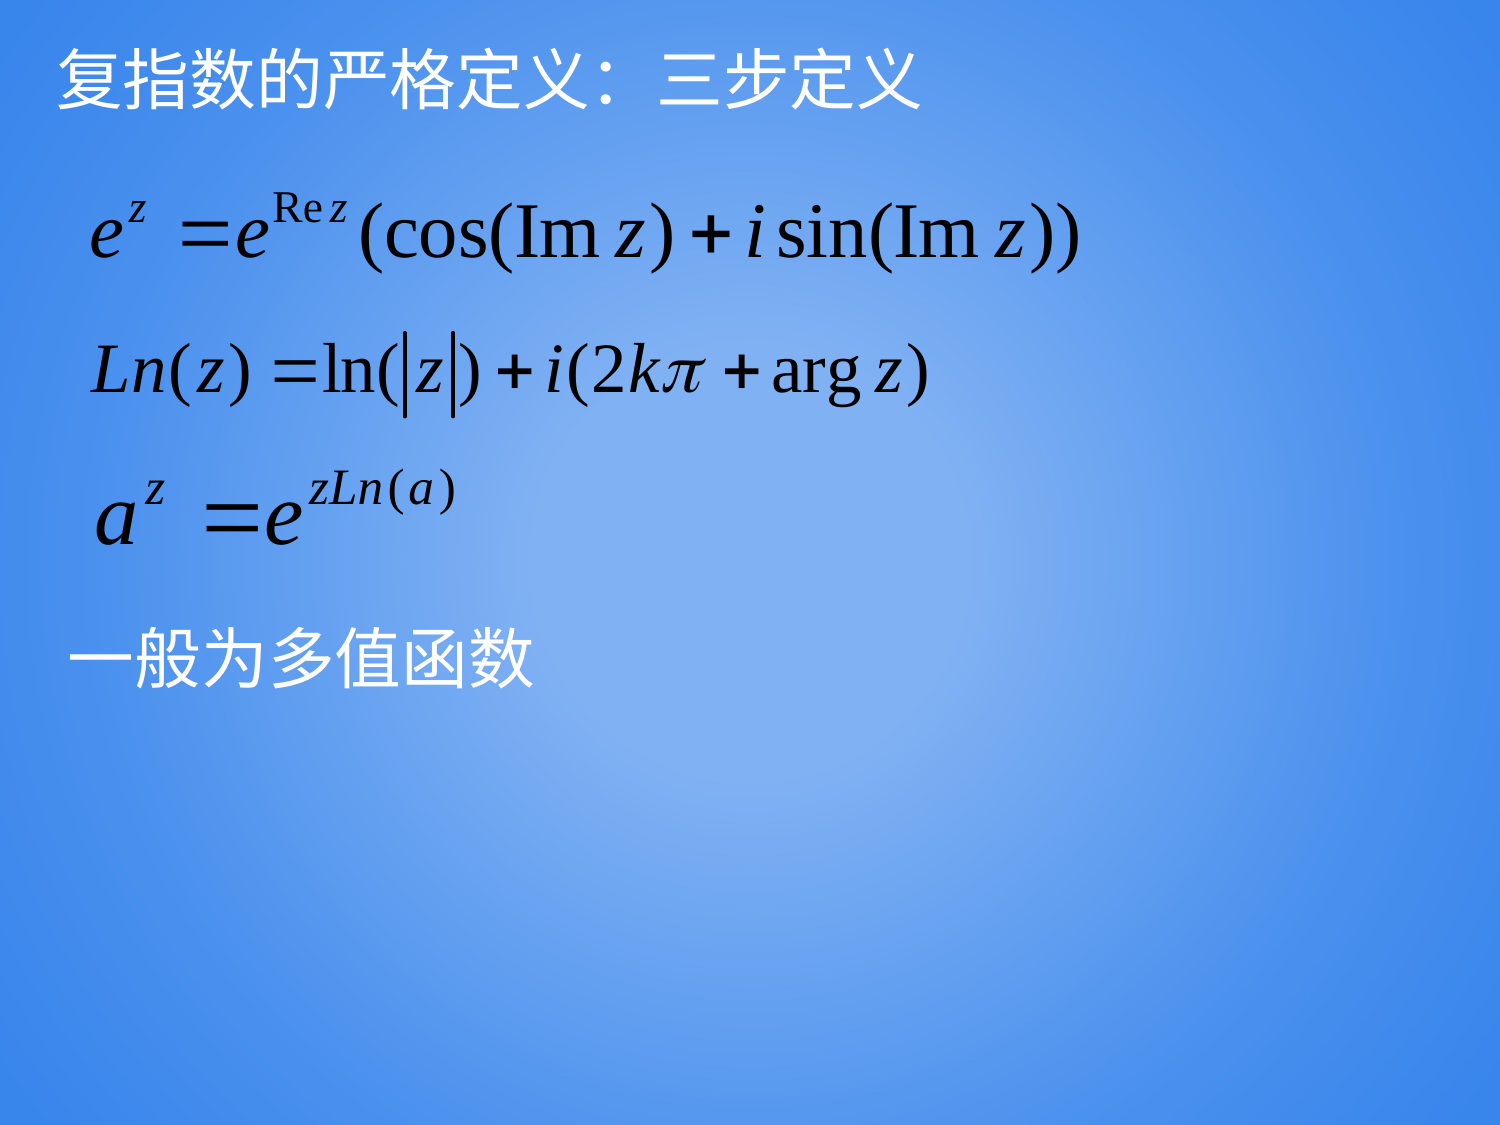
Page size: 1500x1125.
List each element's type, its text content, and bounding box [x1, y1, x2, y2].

picture [0, 0, 1500, 1125]
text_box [78, 171, 1095, 290]
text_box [80, 448, 473, 567]
text_box 一般为多值函数 [53, 609, 668, 705]
text_box 复指数的严格定义：三步定义 [41, 30, 1128, 126]
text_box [78, 315, 942, 434]
